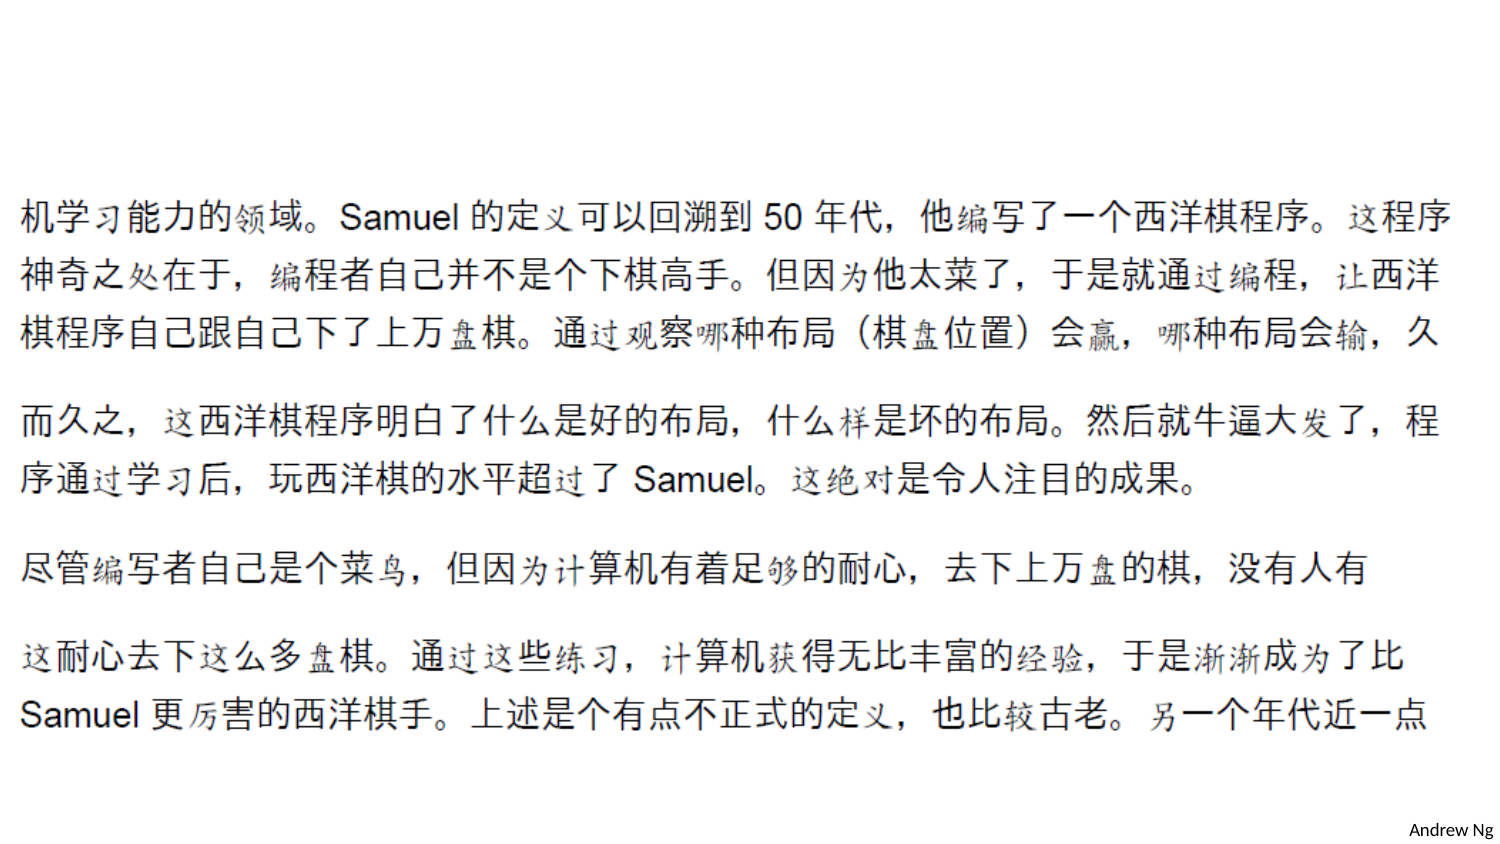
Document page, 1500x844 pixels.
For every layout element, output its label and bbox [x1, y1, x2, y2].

picture [12, 184, 1451, 753]
